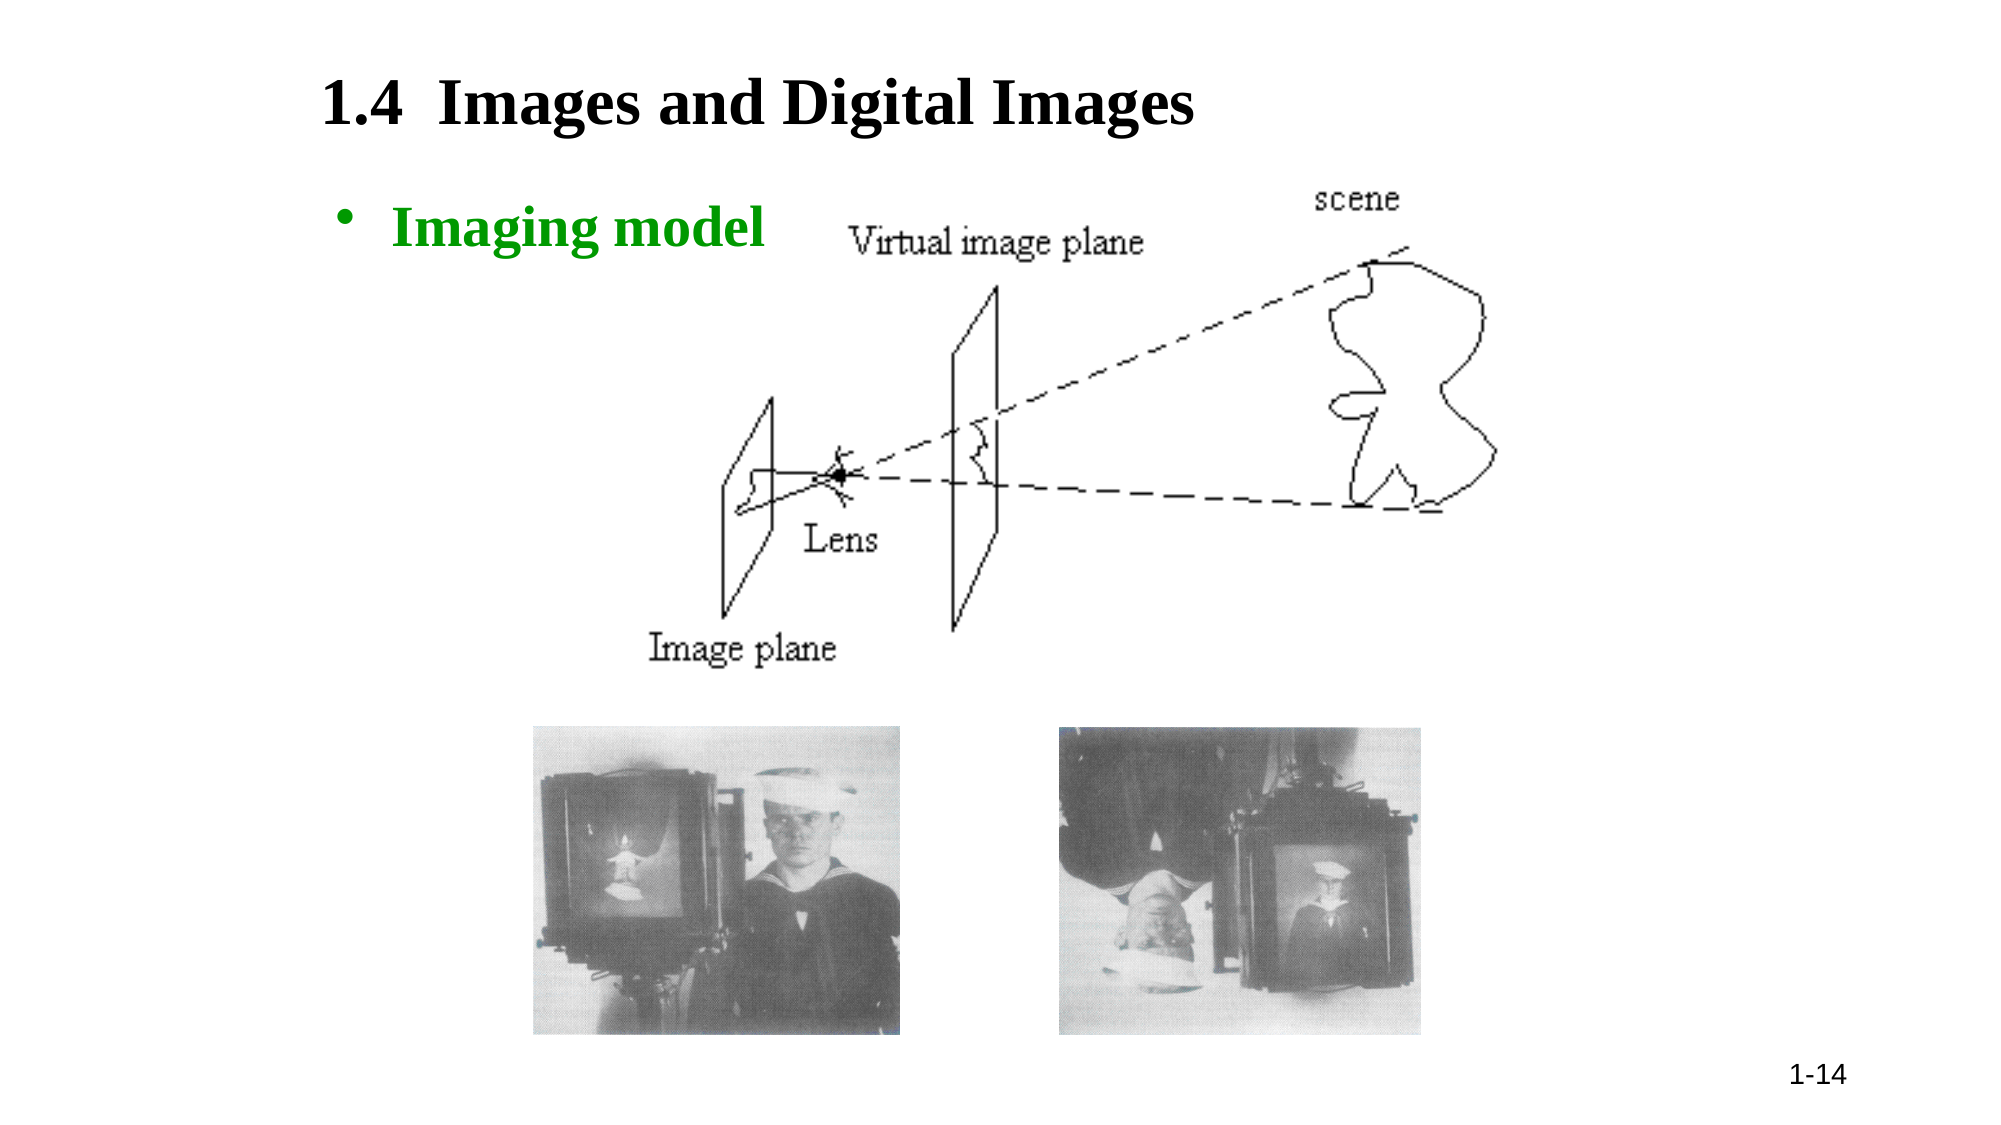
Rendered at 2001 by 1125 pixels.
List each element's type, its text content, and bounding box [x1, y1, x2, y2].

slide_number 1-14 [1412, 1042, 1863, 1103]
picture [645, 149, 1508, 682]
picture [533, 726, 900, 1035]
text_box 1.4 Images and Digital Images [305, 66, 1260, 150]
text_box Imaging model [320, 181, 645, 272]
picture [1059, 727, 1421, 1035]
